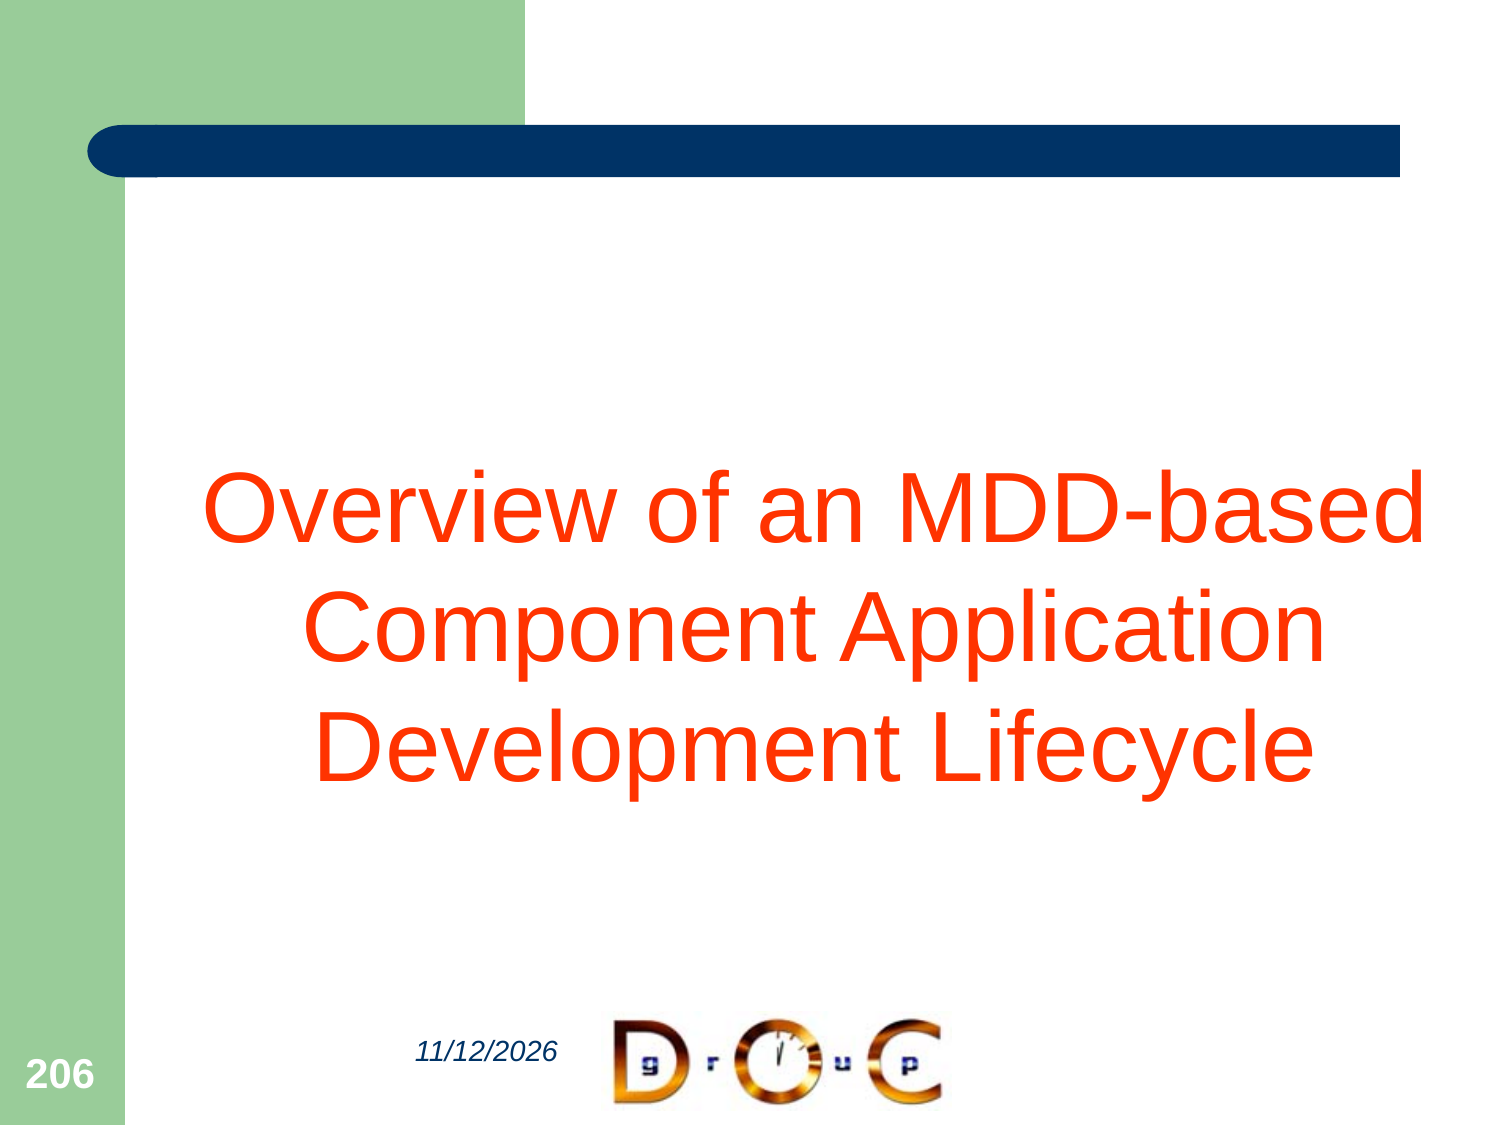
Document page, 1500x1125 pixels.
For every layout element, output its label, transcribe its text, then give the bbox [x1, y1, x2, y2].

slide_number 206 [2, 1023, 118, 1105]
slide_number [399, 1025, 750, 1103]
text_box Overview of an MDD-based Component Application Development Lifecycle [178, 434, 1452, 810]
picture [601, 1011, 952, 1111]
